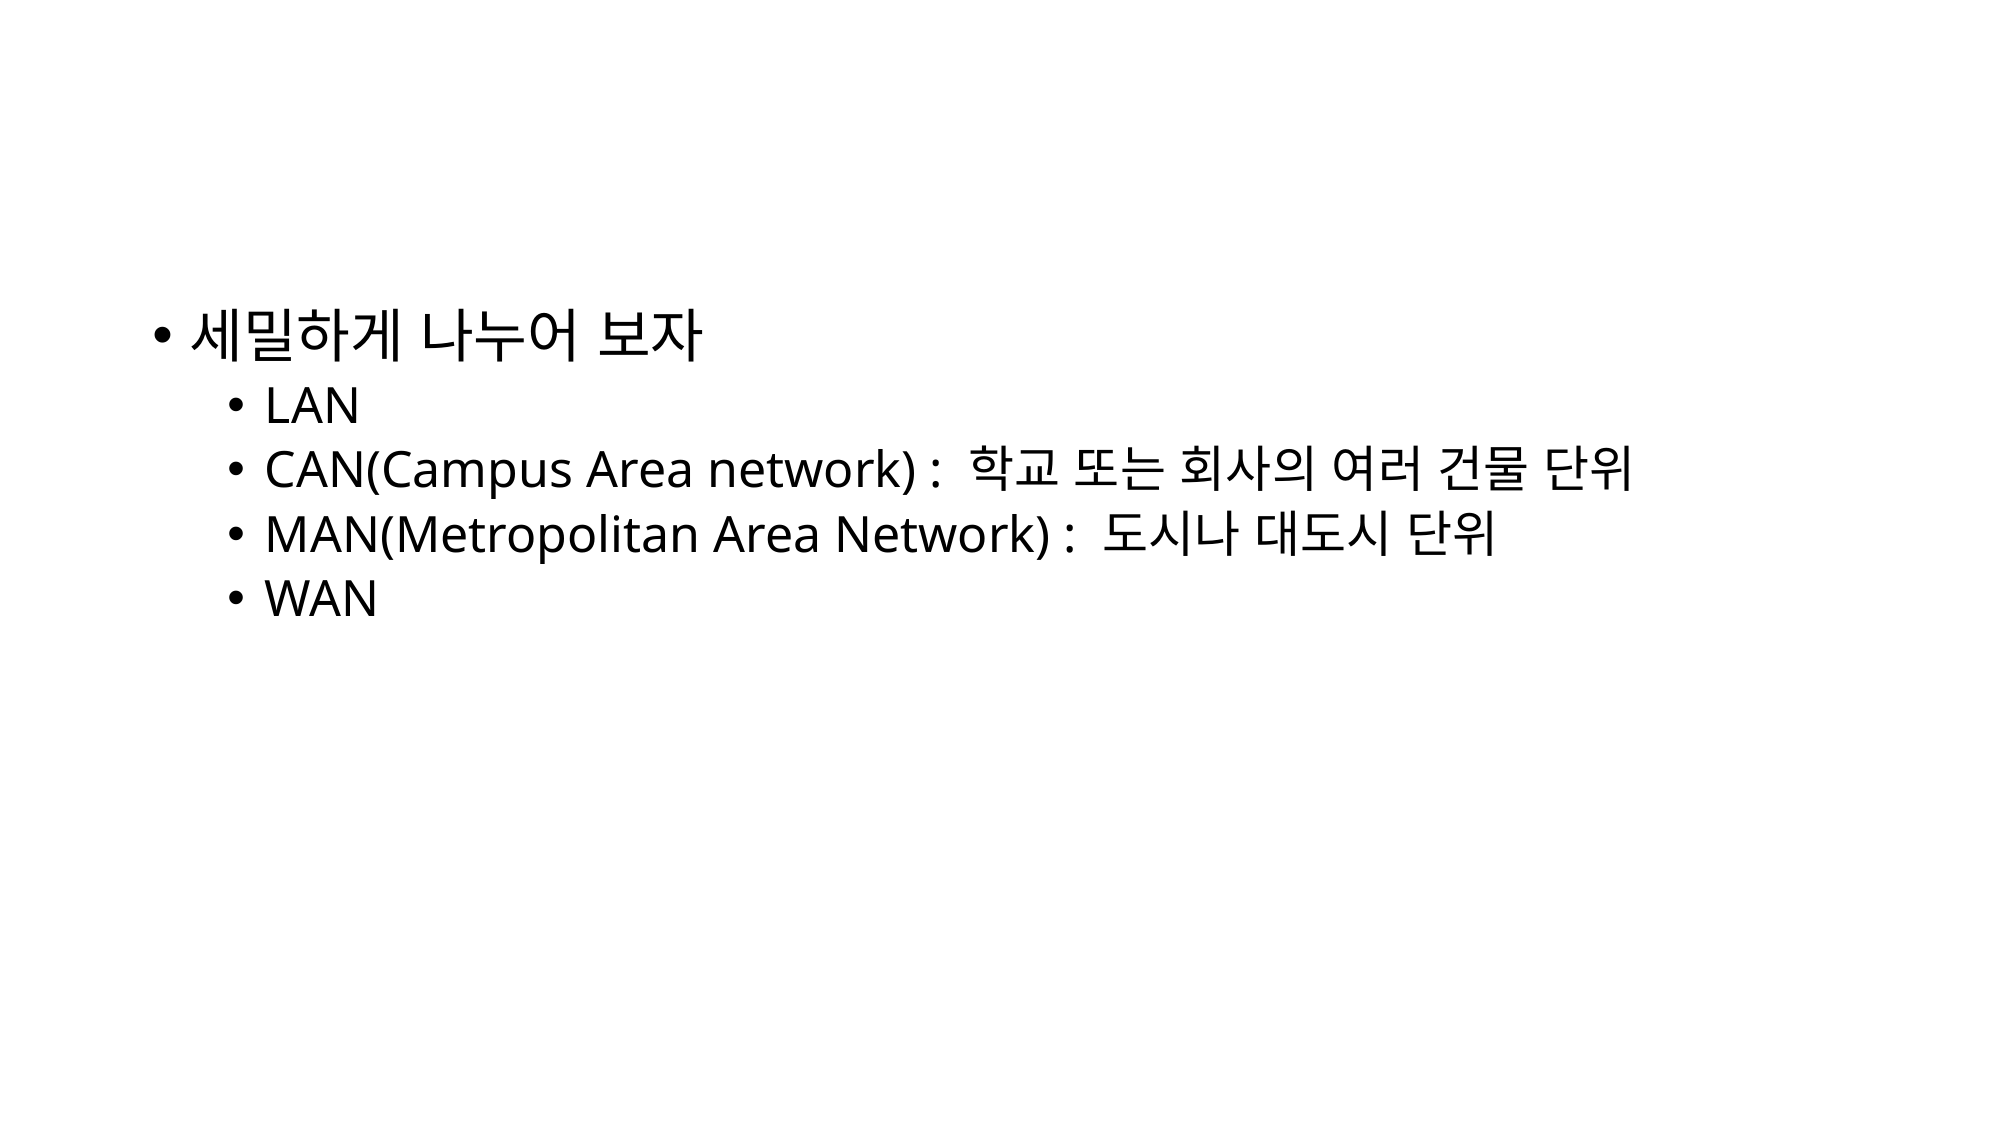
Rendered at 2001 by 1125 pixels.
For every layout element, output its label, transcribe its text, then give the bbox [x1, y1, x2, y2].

list 세밀하게 나누어 보자 LAN CAN(Campus Area network) : 학교 또는 회사의 여러 건물 단위 MAN(Metropolitan Area Network) : 도시나 대도시 단위 WAN [137, 299, 1863, 1014]
